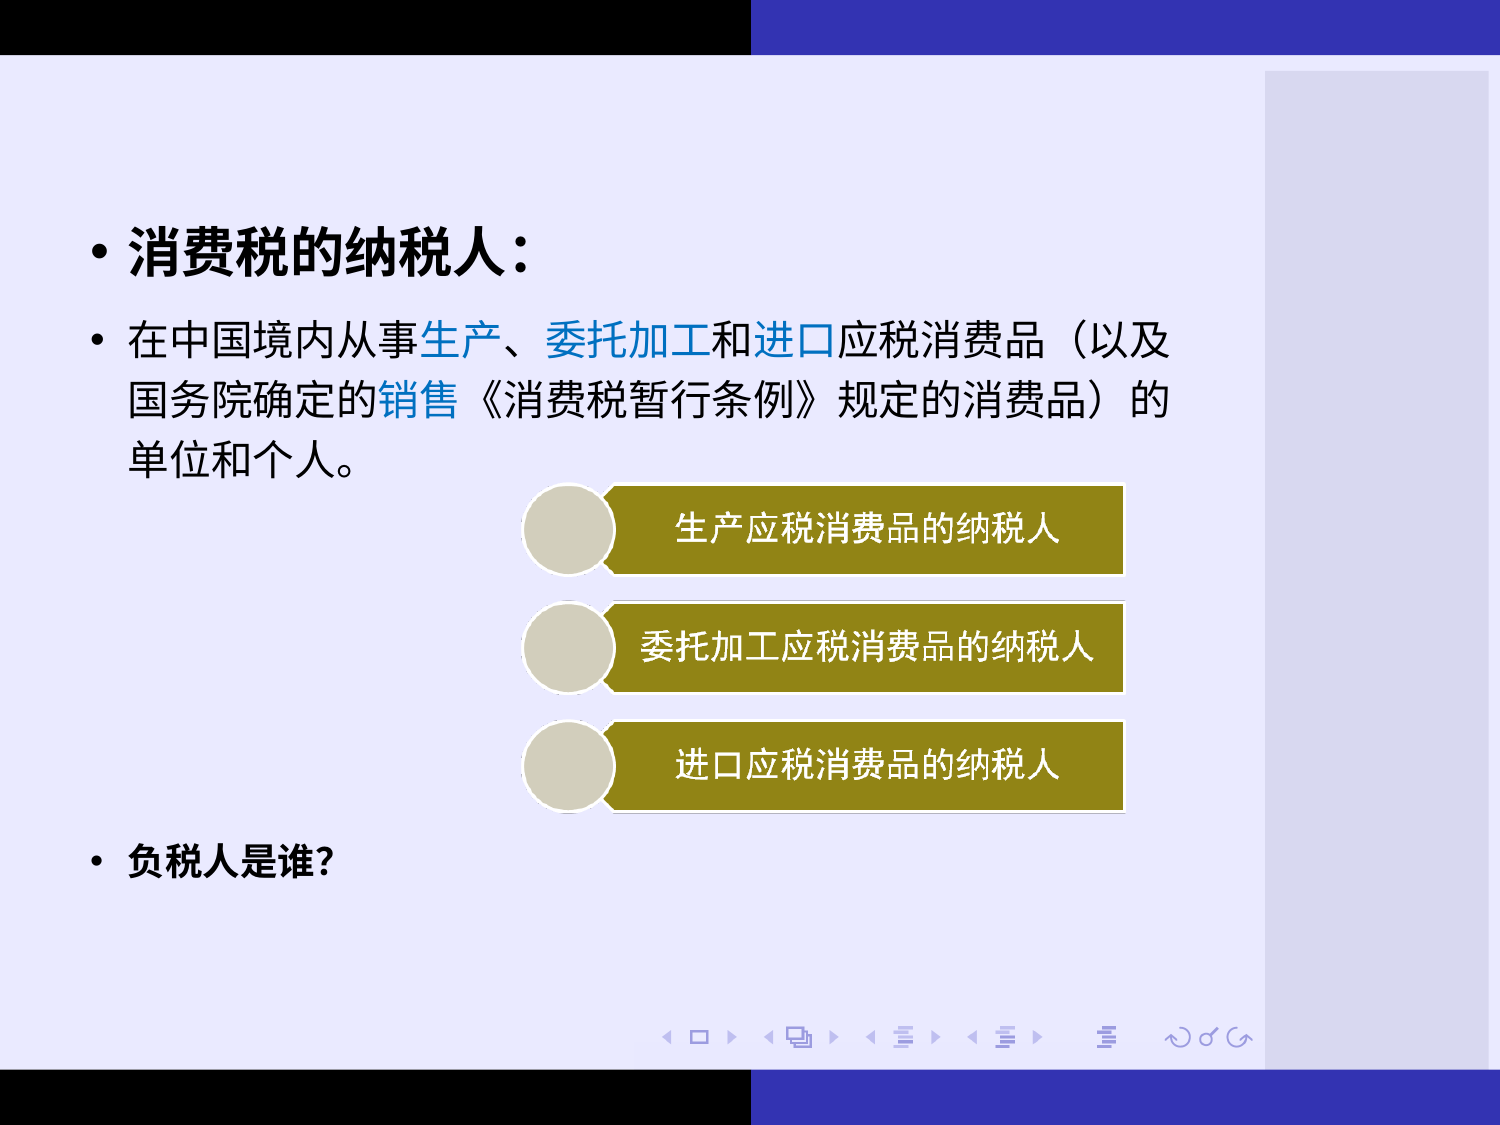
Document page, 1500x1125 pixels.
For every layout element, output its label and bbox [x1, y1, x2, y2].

text_box [0, 0, 1500, 1125]
picture [403, 481, 1242, 814]
